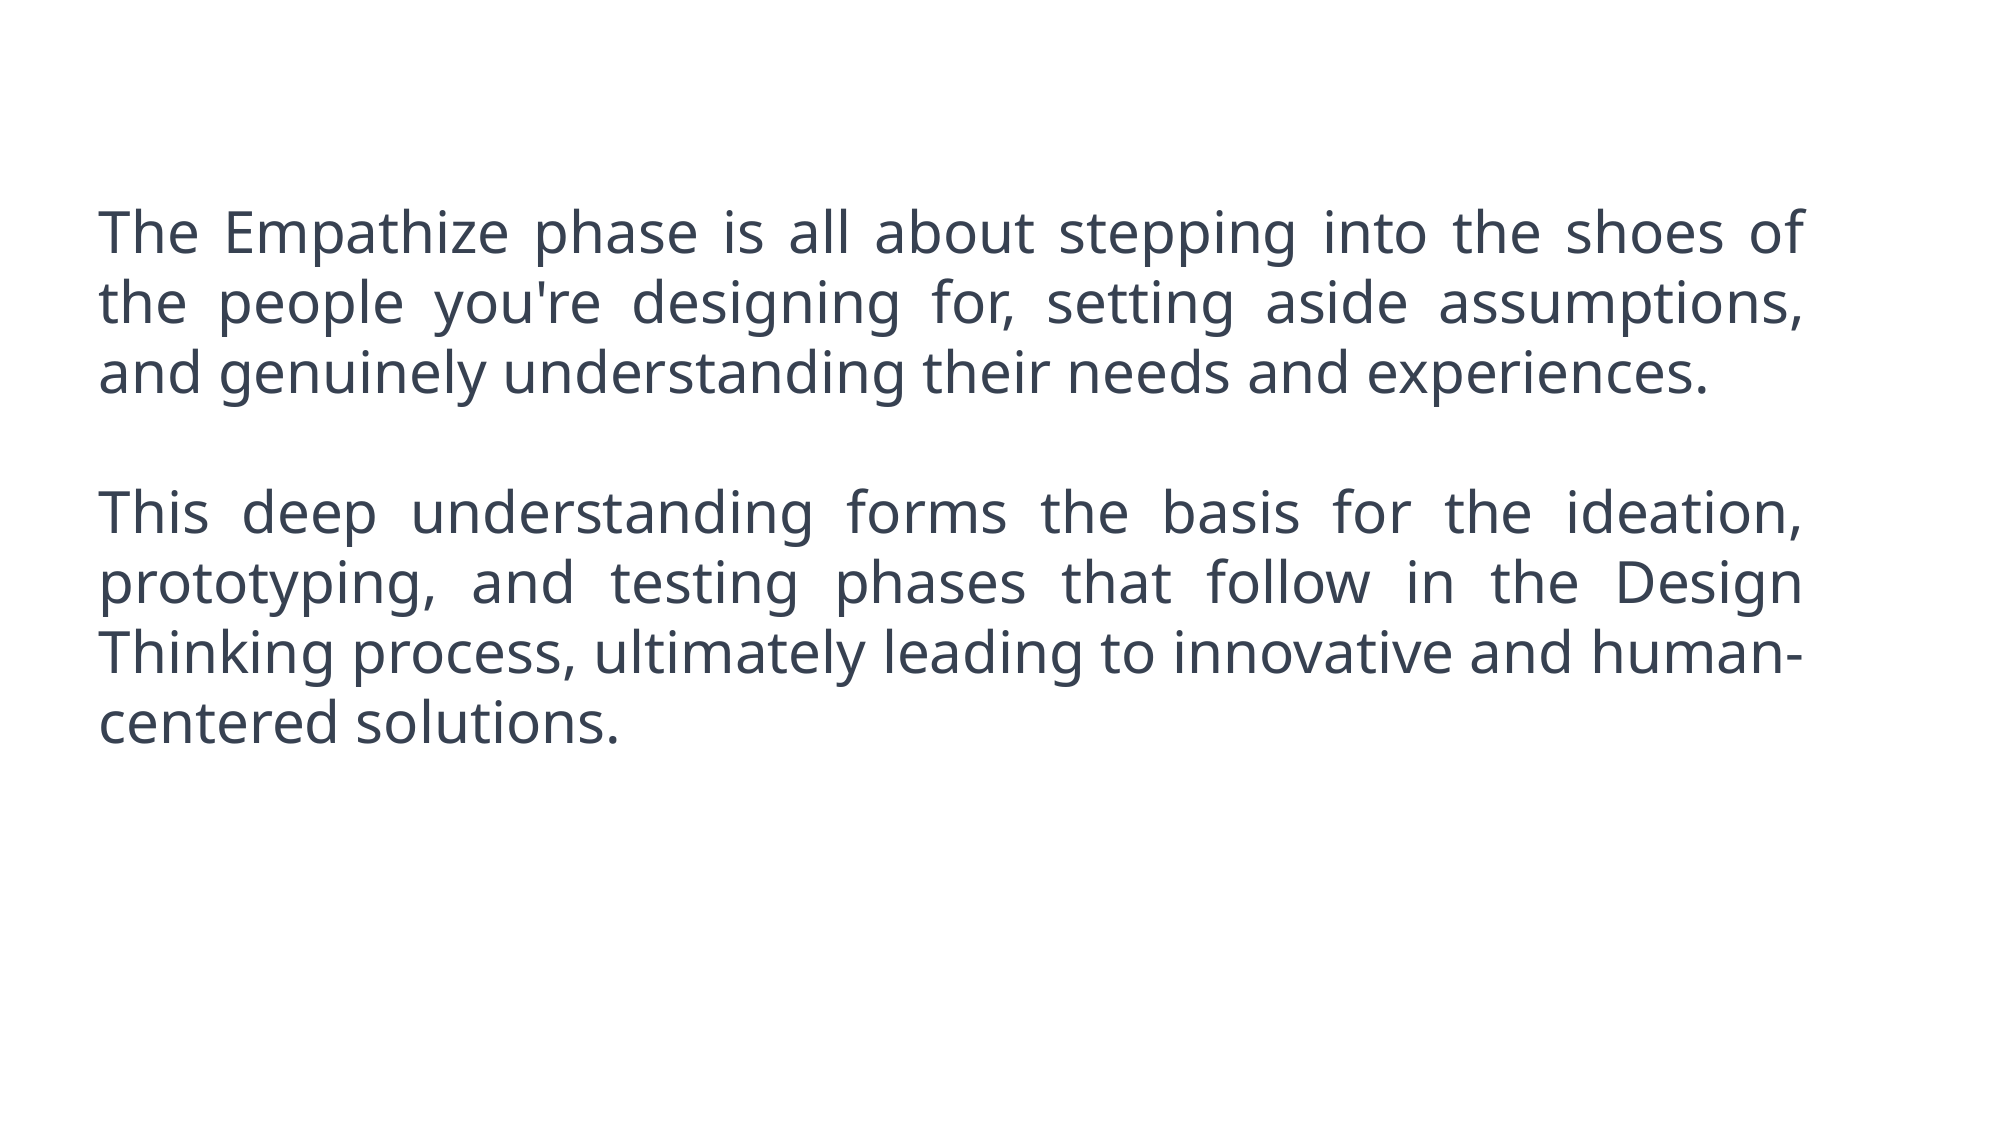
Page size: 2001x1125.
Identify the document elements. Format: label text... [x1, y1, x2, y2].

text_box The Empathize phase is all about stepping into the shoes of the people you're designing for, setting aside assumptions, and genuinely understanding their needs and experiences. This deep understanding forms the basis for the ideation, prototyping, and testing phases that follow in the Design Thinking process, ultimately leading to innovative and human-centered solutions. [83, 188, 1820, 763]
